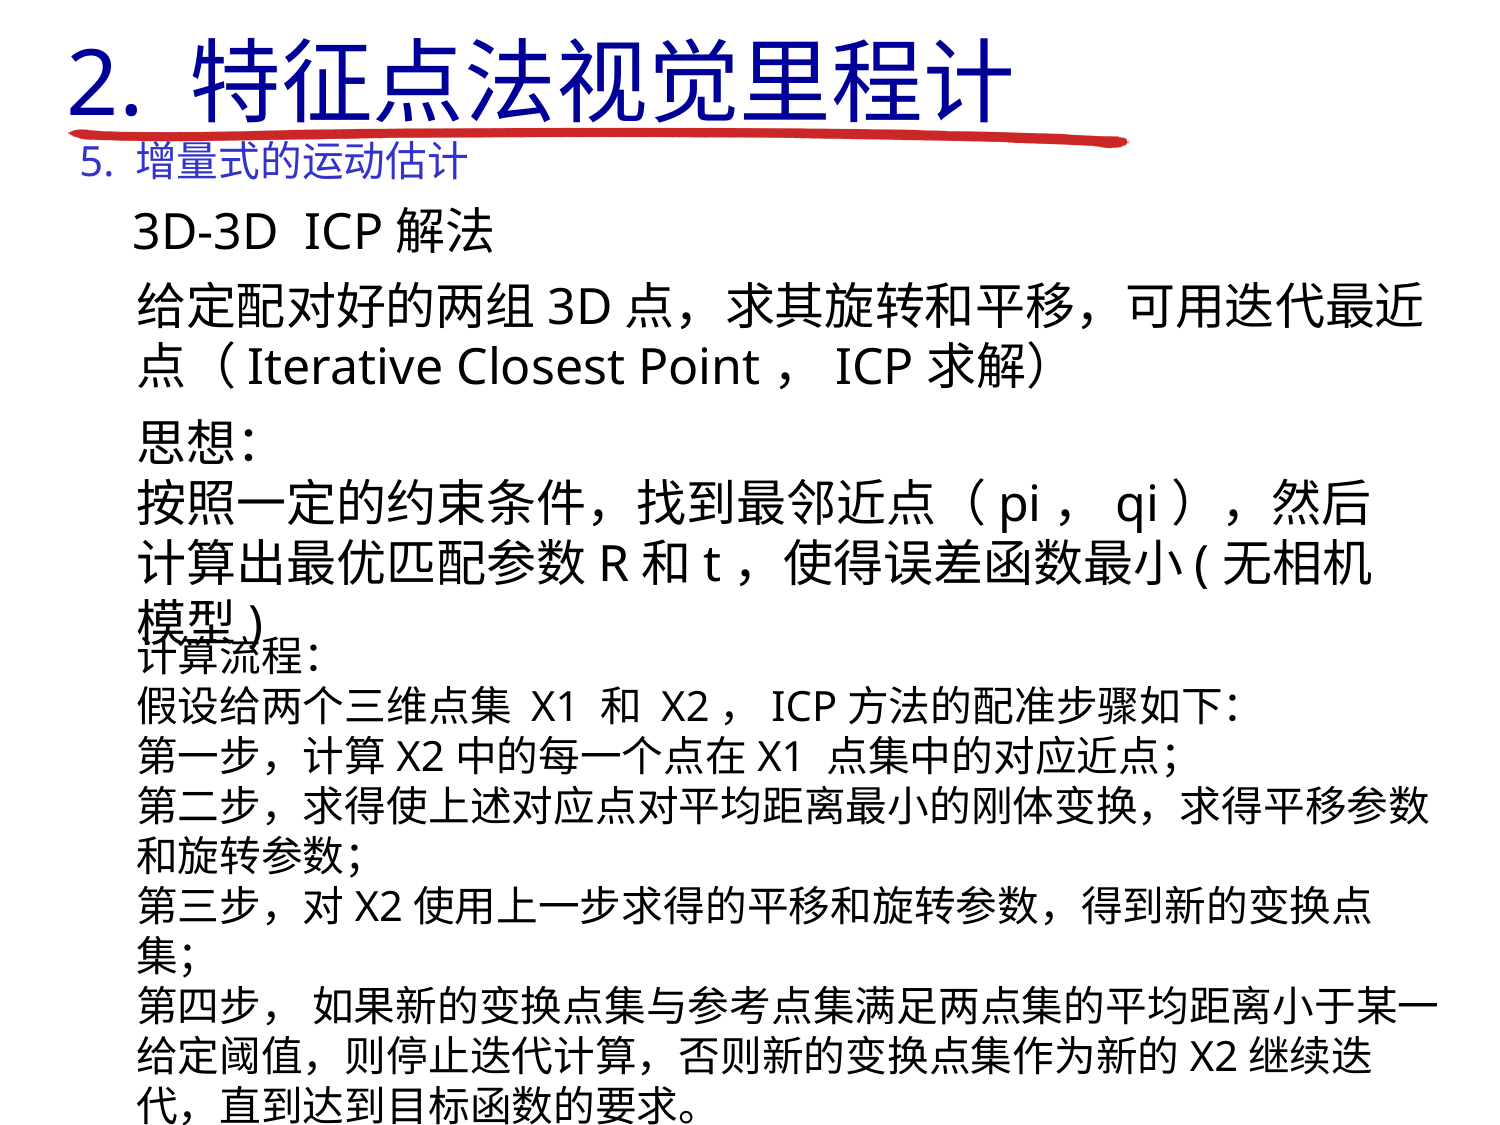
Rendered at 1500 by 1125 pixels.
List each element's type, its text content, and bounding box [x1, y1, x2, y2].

text_box 3D-3D ICP解法 [117, 192, 522, 268]
text_box 计算流程： 假设给两个三维点集 X1 和 X2，ICP方法的配准步骤如下： 第一步，计算X2中的每一个点在X1 点集中的对应近点； 第二步，求得使上述对应点对平均距离最小的刚体变换，求得平移参数和旋转参数； 第三步，对X2使用上一步求得的平移和旋转参数，得到新的变换点集； 第四步， 如果新的变换点集与参考点集满足两点集的平均距离小于某一给定阈值，则停止迭代计算，否则新的变换点集作为新的X2继续迭代，直到达到目标函数的要求。 [121, 622, 1464, 1125]
text_box 给定配对好的两组3D点，求其旋转和平移，可用迭代最近点（Iterative Closest Point，ICP求解） [121, 267, 1464, 403]
text_box 思想： 按照一定的约束条件，找到最邻近点（pi，qi），然后计算出最优匹配参数R和t，使得误差函数最小(无相机模型) [121, 403, 1405, 622]
picture [64, 121, 1141, 155]
text_box 5. 增量式的运动估计 [64, 161, 485, 193]
title 2. 特征点法视觉里程计 [51, 2, 1135, 156]
